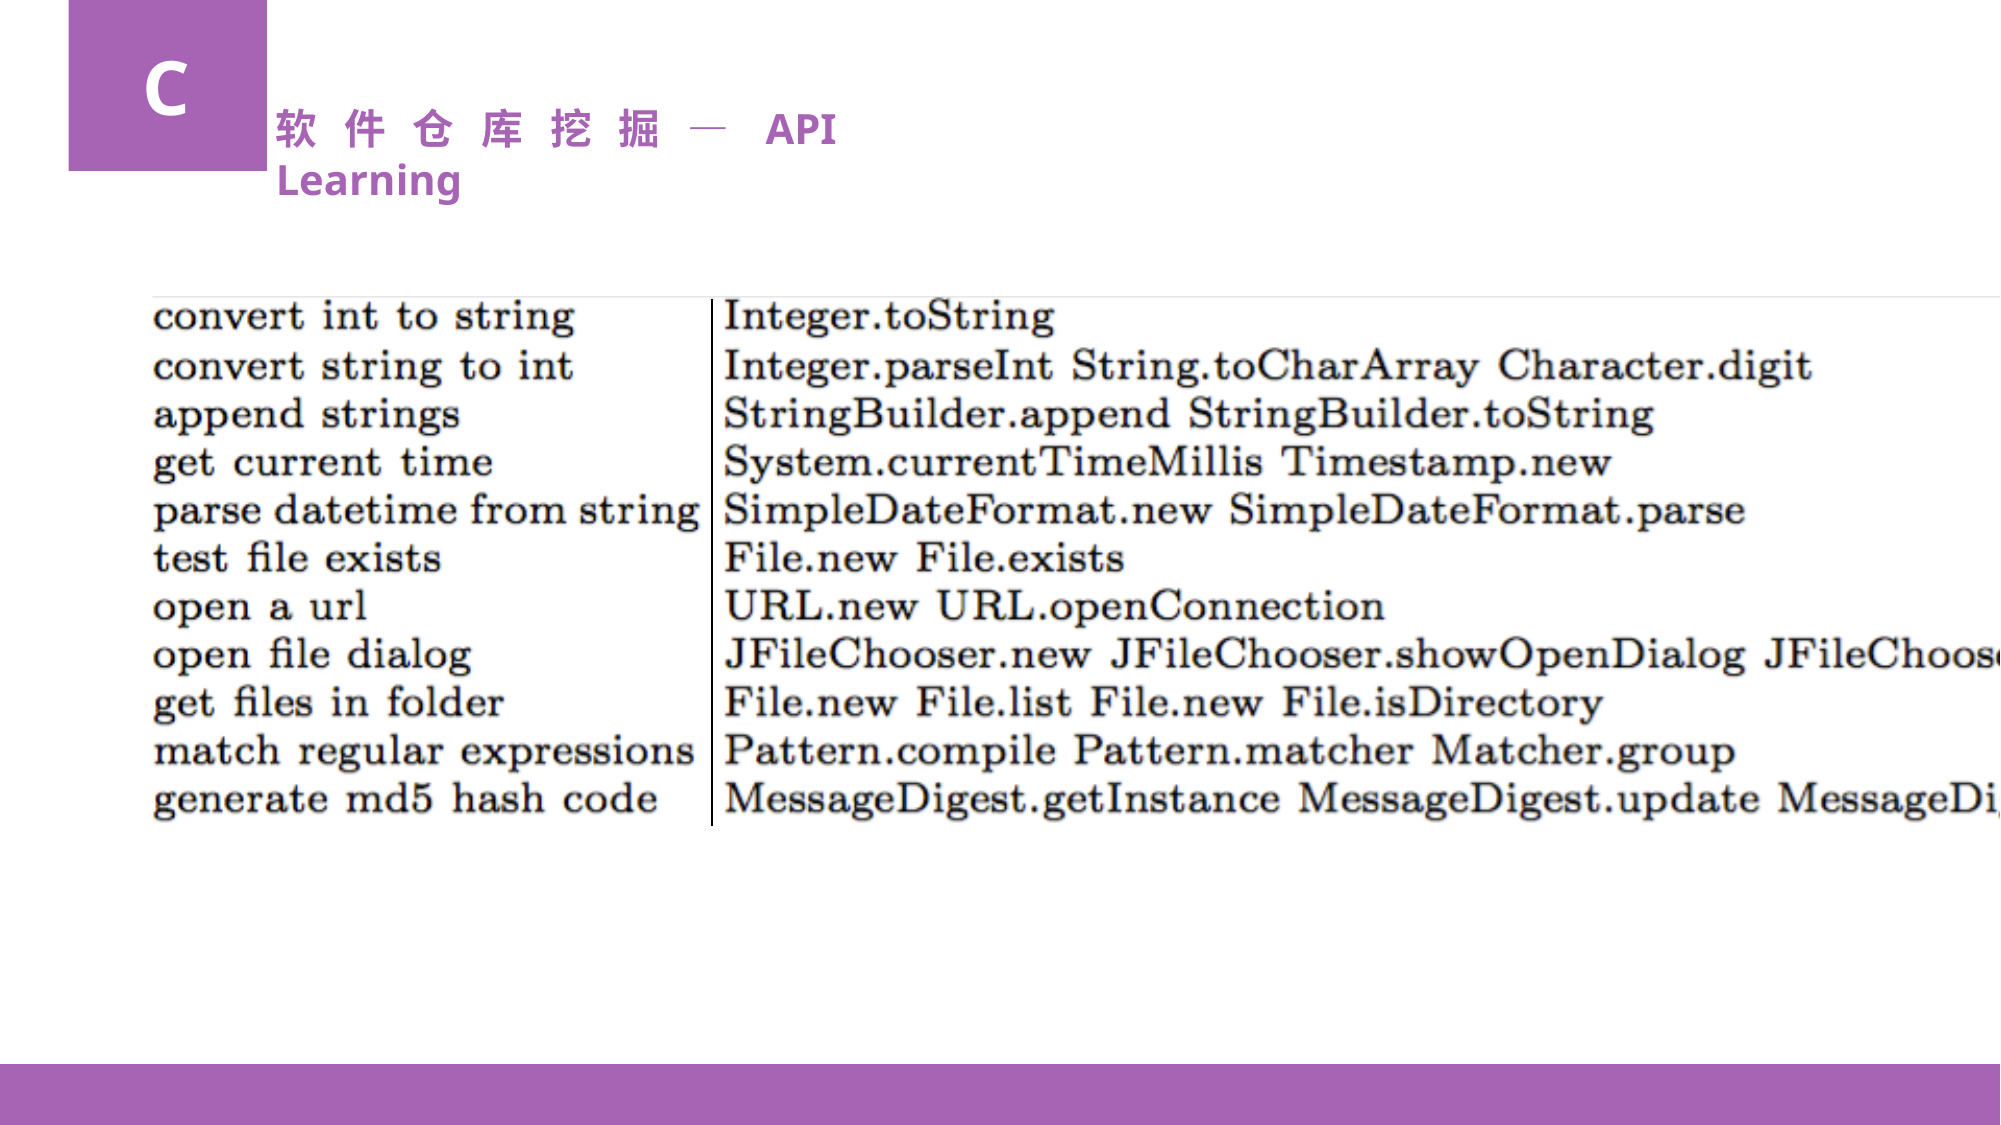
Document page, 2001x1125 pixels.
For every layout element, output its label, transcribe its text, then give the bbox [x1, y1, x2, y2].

picture [147, 296, 2000, 829]
text_box 软件仓库挖掘—API Learning [268, 95, 845, 161]
text_box C [134, 33, 198, 138]
text_box [68, 0, 267, 171]
